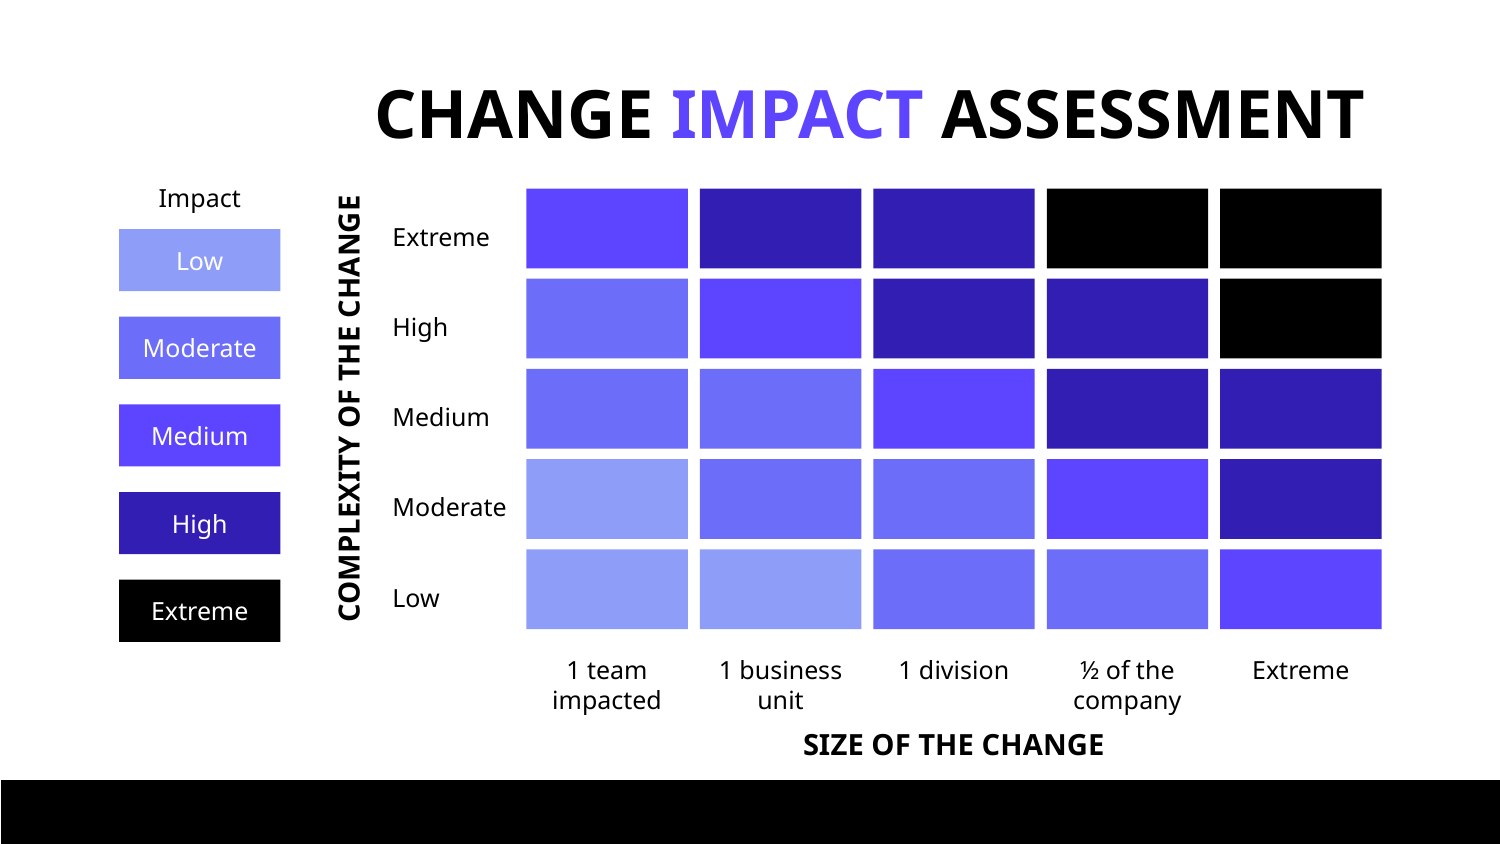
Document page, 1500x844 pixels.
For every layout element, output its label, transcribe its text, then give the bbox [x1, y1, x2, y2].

text_box Extreme [1209, 639, 1393, 705]
text_box 1 division [862, 639, 1035, 705]
text_box [526, 278, 688, 359]
text_box Extreme [378, 206, 532, 251]
text_box [1046, 549, 1209, 630]
text_box [526, 368, 688, 449]
text_box [699, 459, 862, 539]
text_box [526, 459, 688, 539]
text_box [699, 278, 862, 359]
text_box ½ of the company [1035, 639, 1209, 705]
text_box Medium [378, 386, 532, 431]
text_box Low [378, 567, 532, 612]
text_box [873, 278, 1035, 359]
text_box [1220, 549, 1382, 630]
title CHANGE IMPACT ASSESSMENT [119, 72, 1381, 167]
text_box [873, 368, 1035, 449]
text_box [1220, 459, 1382, 539]
text_box [526, 188, 688, 269]
text_box High [378, 296, 532, 341]
text_box Extreme [119, 579, 281, 642]
text_box 1 business unit [688, 639, 862, 705]
text_box SIZE OF THE CHANGE [694, 711, 1214, 774]
text_box [1220, 278, 1382, 359]
text_box [1046, 368, 1209, 449]
text_box 1 team impacted [515, 639, 688, 705]
text_box [699, 549, 862, 630]
text_box Medium [119, 404, 281, 467]
text_box [1220, 368, 1382, 449]
text_box Impact [122, 175, 277, 220]
text_box [1046, 459, 1209, 539]
text_box Moderate [378, 476, 532, 521]
text_box [1046, 278, 1209, 359]
text_box [873, 459, 1035, 539]
text_box Moderate [119, 316, 281, 379]
text_box [1220, 188, 1382, 269]
text_box [873, 549, 1035, 630]
text_box [526, 549, 688, 630]
text_box [699, 188, 862, 269]
text_box [699, 368, 862, 449]
text_box [1046, 188, 1209, 269]
text_box High [119, 492, 281, 555]
text_box Low [119, 229, 281, 292]
text_box COMPLEXITY OF THE CHANGE [315, 149, 378, 669]
text_box [873, 188, 1035, 269]
